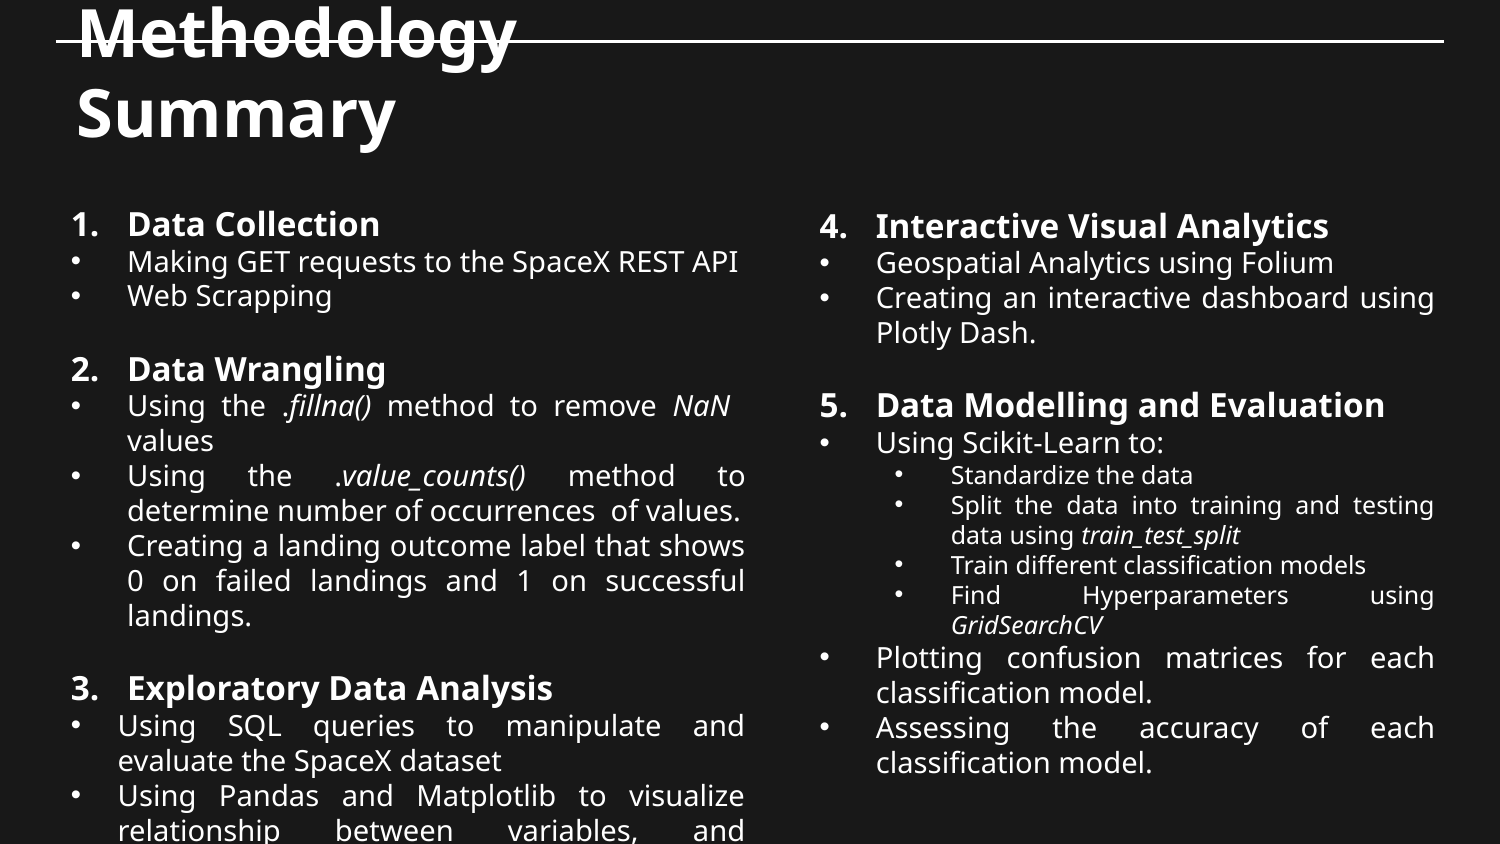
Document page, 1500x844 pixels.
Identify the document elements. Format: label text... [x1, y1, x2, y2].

text_box Interactive Visual Analytics Geospatial Analytics using Folium Creating an interactive dashboard using Plotly Dash. Data Modelling and Evaluation Using Scikit-Learn to: Standardize the data Split the data into training and testing data using train_test_split Train different classification models Find Hyperparameters using GridSearchCV Plotting confusion matrices for each classification model. Assessing the accuracy of each classification model. [804, 189, 1451, 800]
title Methodology Summary [61, 45, 844, 167]
text_box Data Collection Making GET requests to the SpaceX REST API Web Scrapping Data Wrangling Using the .fillna() method to remove NaN values Using the .value_counts() method to determine number of occurrences of values. Creating a landing outcome label that shows 0 on failed landings and 1 on successful landings. Exploratory Data Analysis Using SQL queries to manipulate and evaluate the SpaceX dataset Using Pandas and Matplotlib to visualize relationship between variables, and determine patterns. [55, 187, 761, 799]
